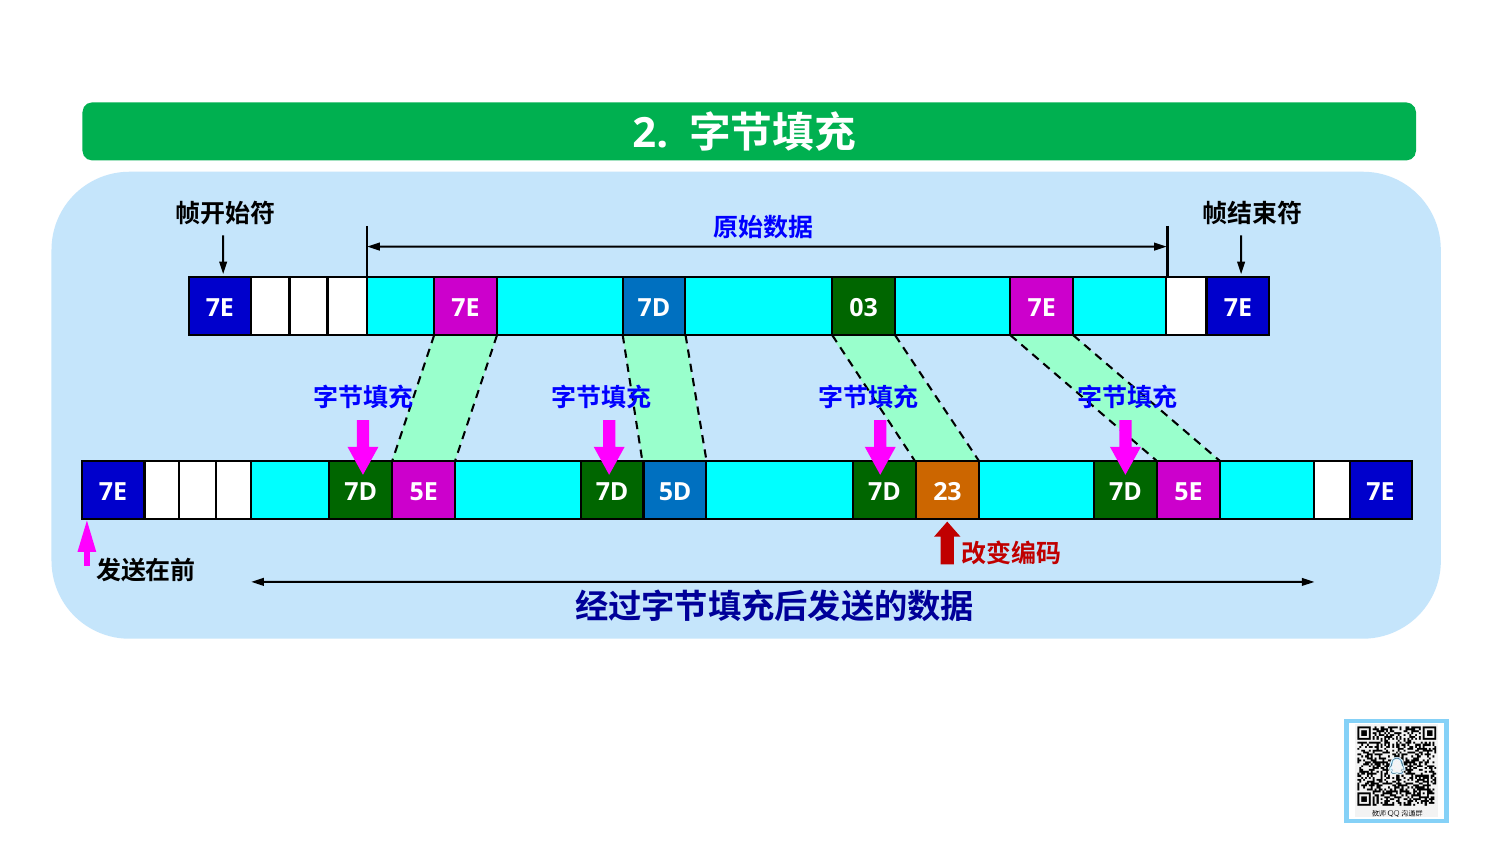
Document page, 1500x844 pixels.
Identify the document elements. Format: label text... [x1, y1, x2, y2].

text_box 2. 字节填充 [617, 98, 881, 164]
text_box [80, 189, 1413, 634]
text_box [49, 169, 1443, 620]
picture [1355, 724, 1438, 817]
text_box [82, 102, 617, 161]
text_box [881, 102, 1417, 161]
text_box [297, 373, 1194, 576]
